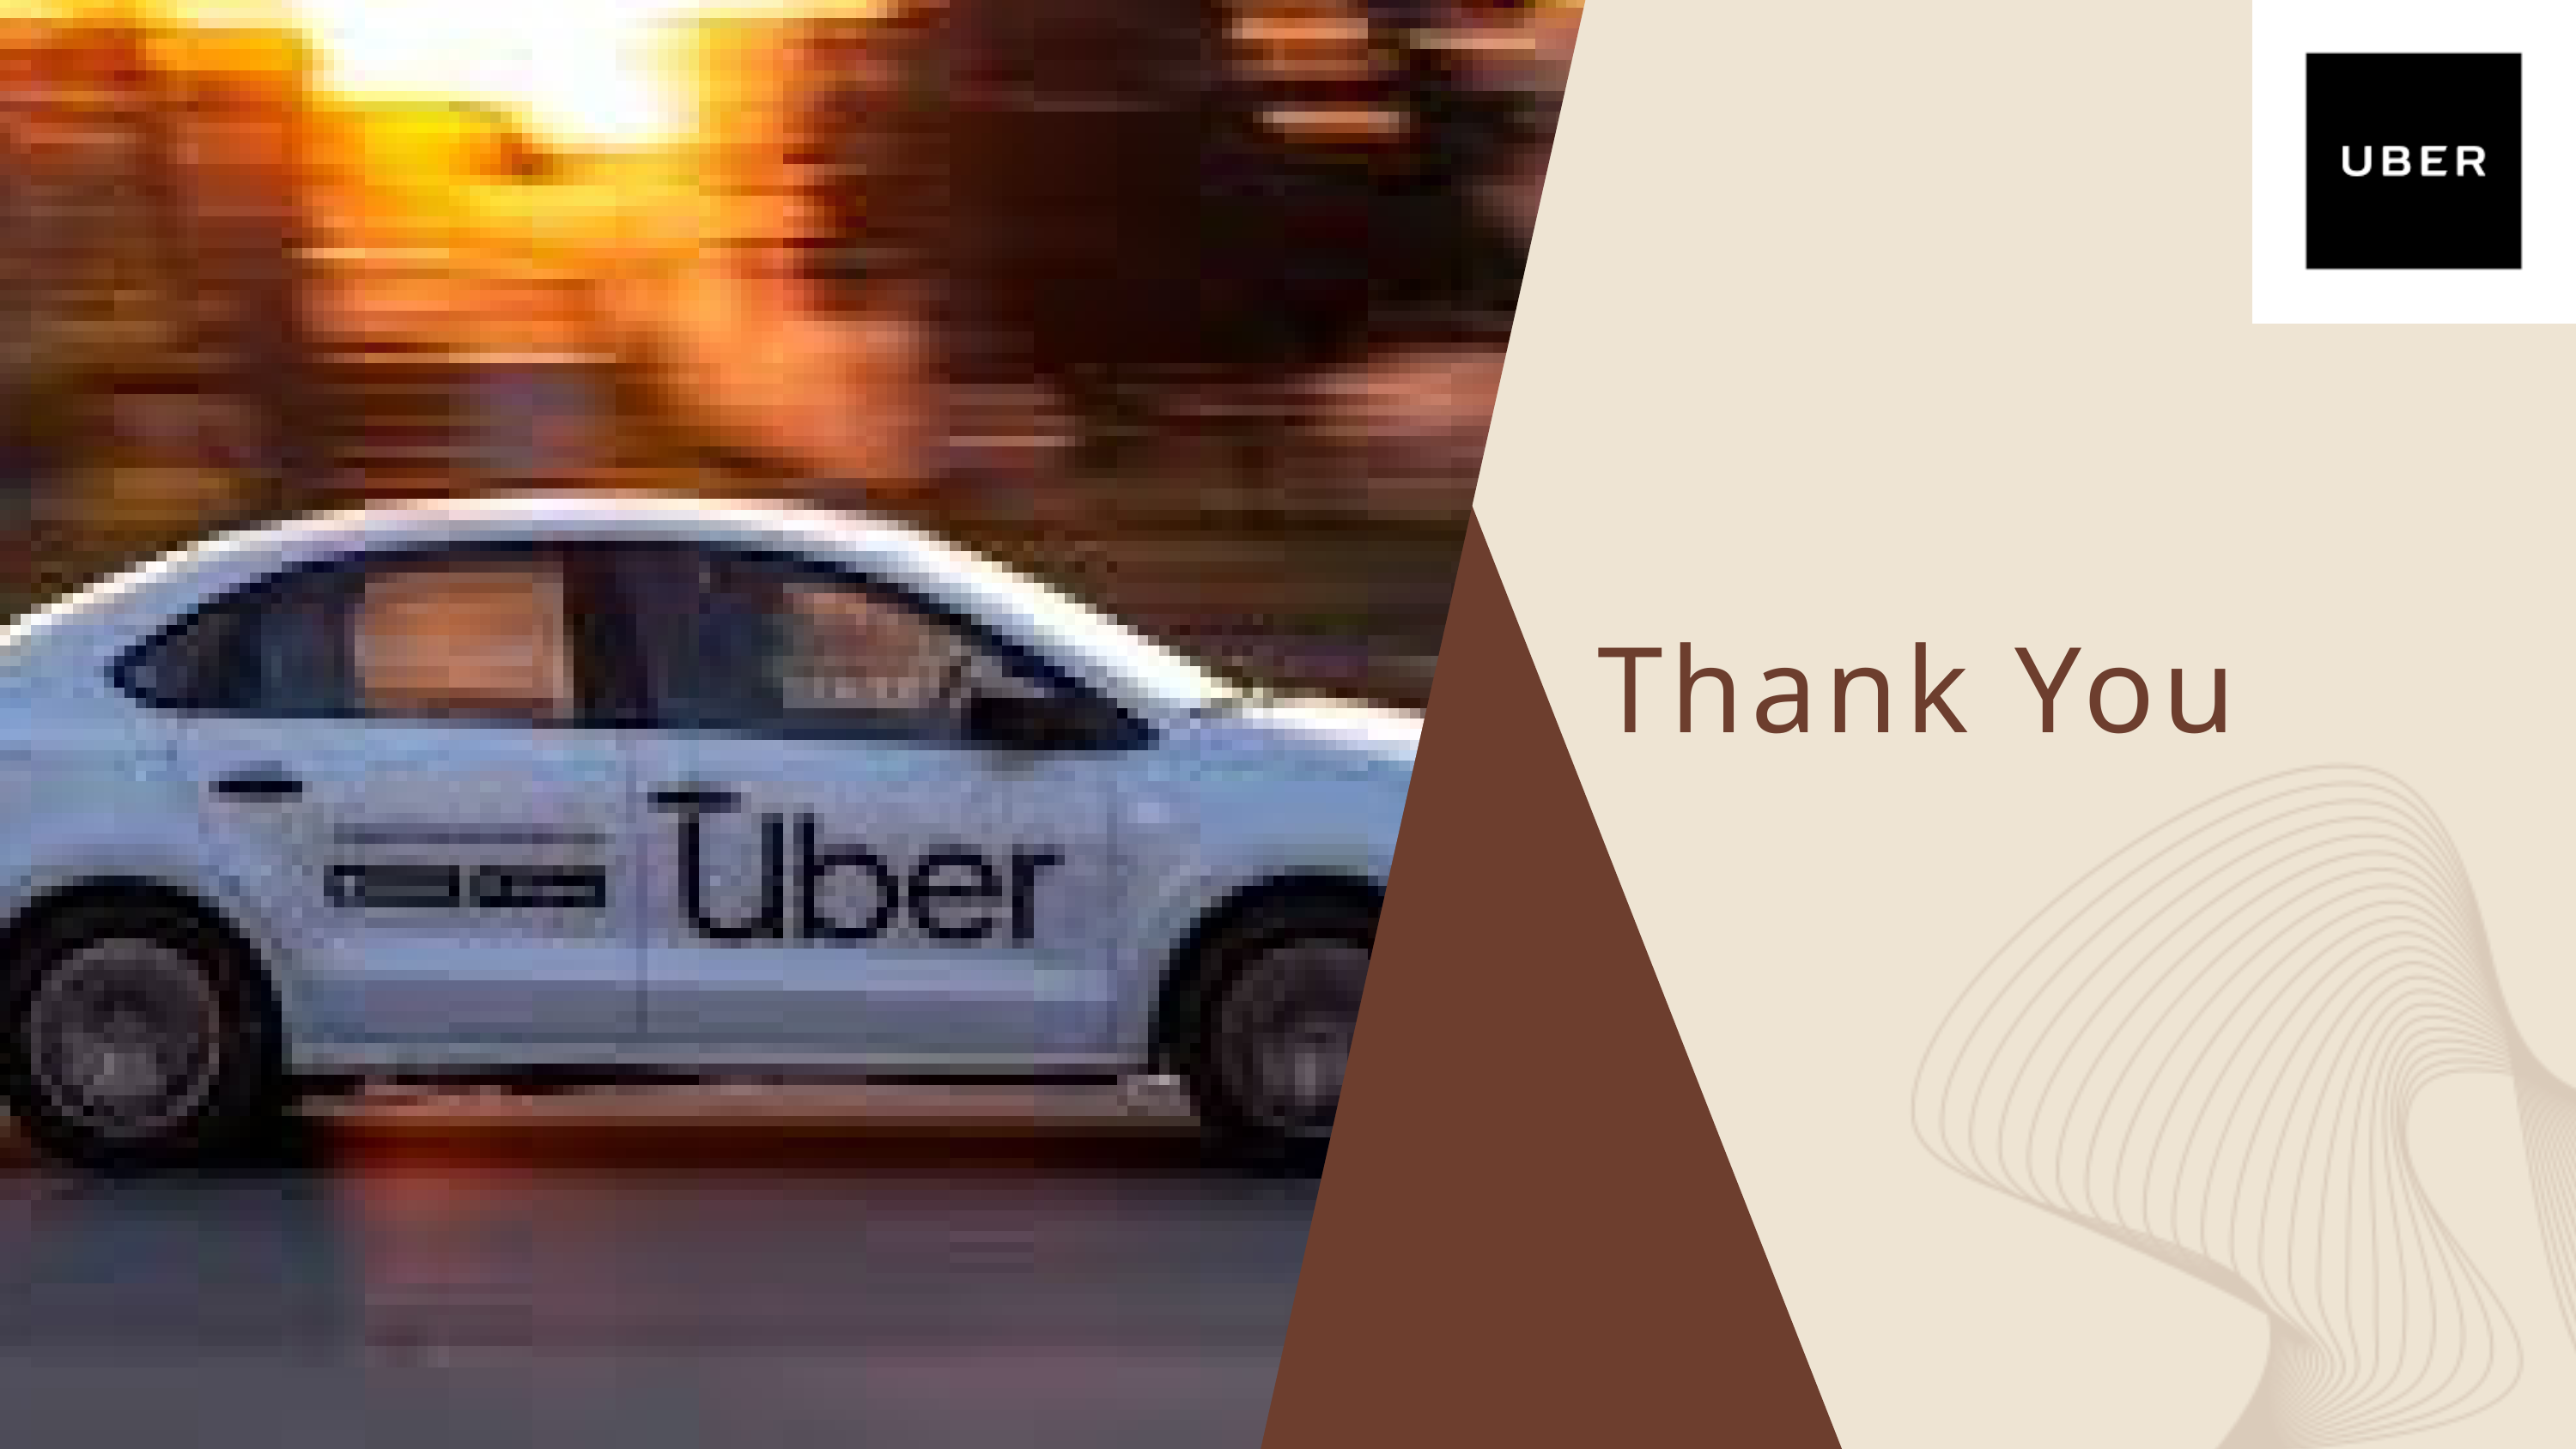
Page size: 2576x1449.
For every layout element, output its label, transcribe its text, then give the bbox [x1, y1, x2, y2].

text_box [1898, 749, 2576, 1449]
text_box [2252, 0, 2576, 324]
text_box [1604, 476, 1804, 1449]
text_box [0, 0, 1598, 1449]
text_box Thank You [1807, 590, 2463, 756]
